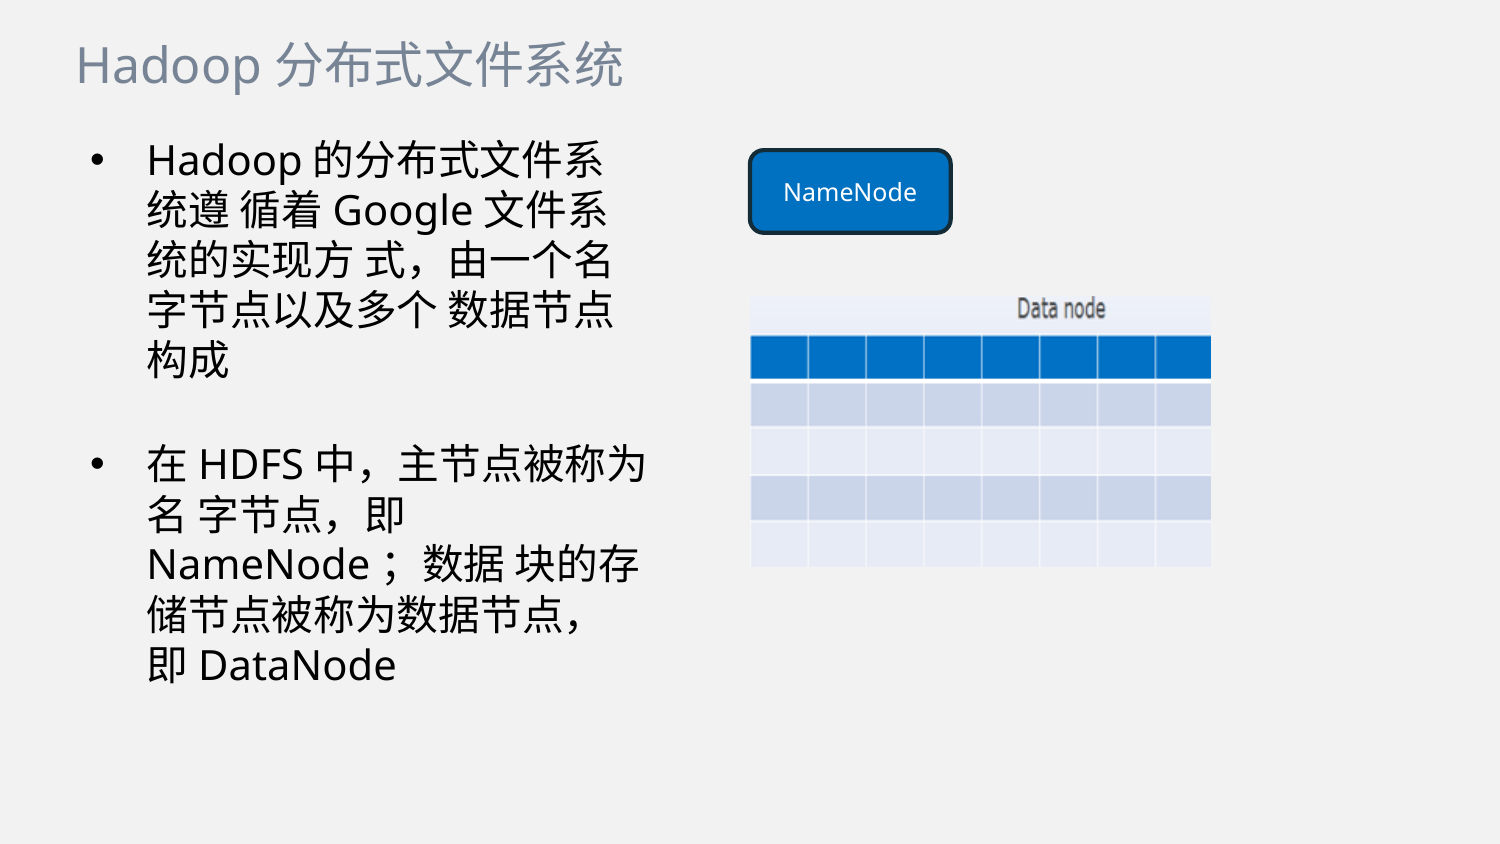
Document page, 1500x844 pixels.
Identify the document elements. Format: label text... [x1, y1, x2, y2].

text_box NameNode [747, 148, 953, 235]
picture [749, 296, 1212, 568]
text_box Hadoop分布式文件系统 [75, 32, 644, 95]
text_box [75, 395, 639, 469]
list Hadoop的分布式文件系统遵 循着Google文件系统的实现方 式，由一个名字节点以及多个 数据节点构成 在HDFS中，主节点被称为名 字节点，即NameNode；数据 块的存储节点被称为数据节点， 即DataNode [75, 126, 668, 739]
